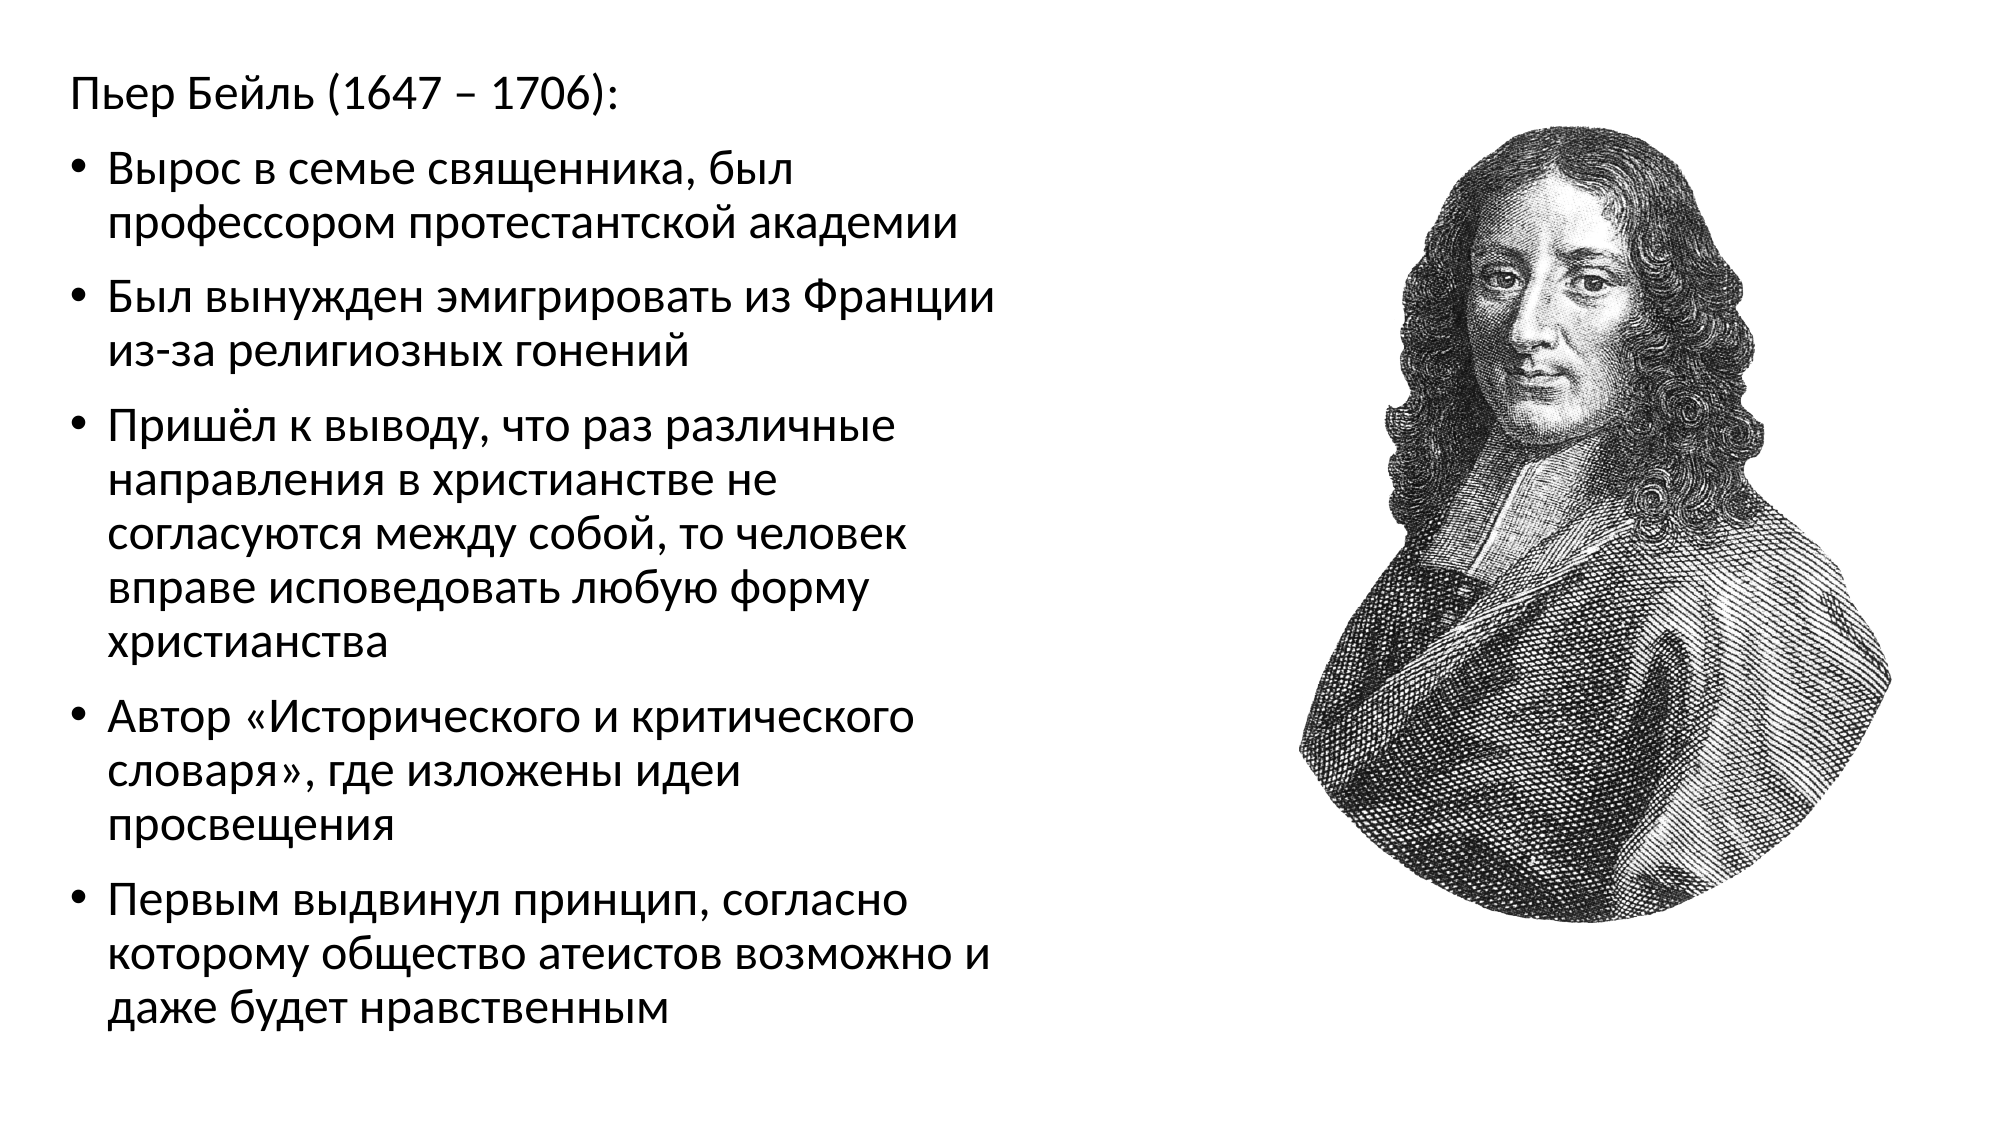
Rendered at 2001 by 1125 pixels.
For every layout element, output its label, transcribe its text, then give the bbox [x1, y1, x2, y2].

picture [1299, 126, 1892, 923]
list Пьер Бейль (1647 – 1706): Вырос в семье священника, был профессором протестантской академии Был вынужден эмигрировать из Франции из-за религиозных гонений Пришёл к выводу, что раз различные направления в христианстве не согласуются между собой, то человек вправе исповедовать любую форму христианства Автор «Исторического и критического словаря», где изложены идеи просвещения Первым выдвинул принцип, согласно которому общество атеистов возможно и даже будет нравственным [54, 58, 1039, 1066]
